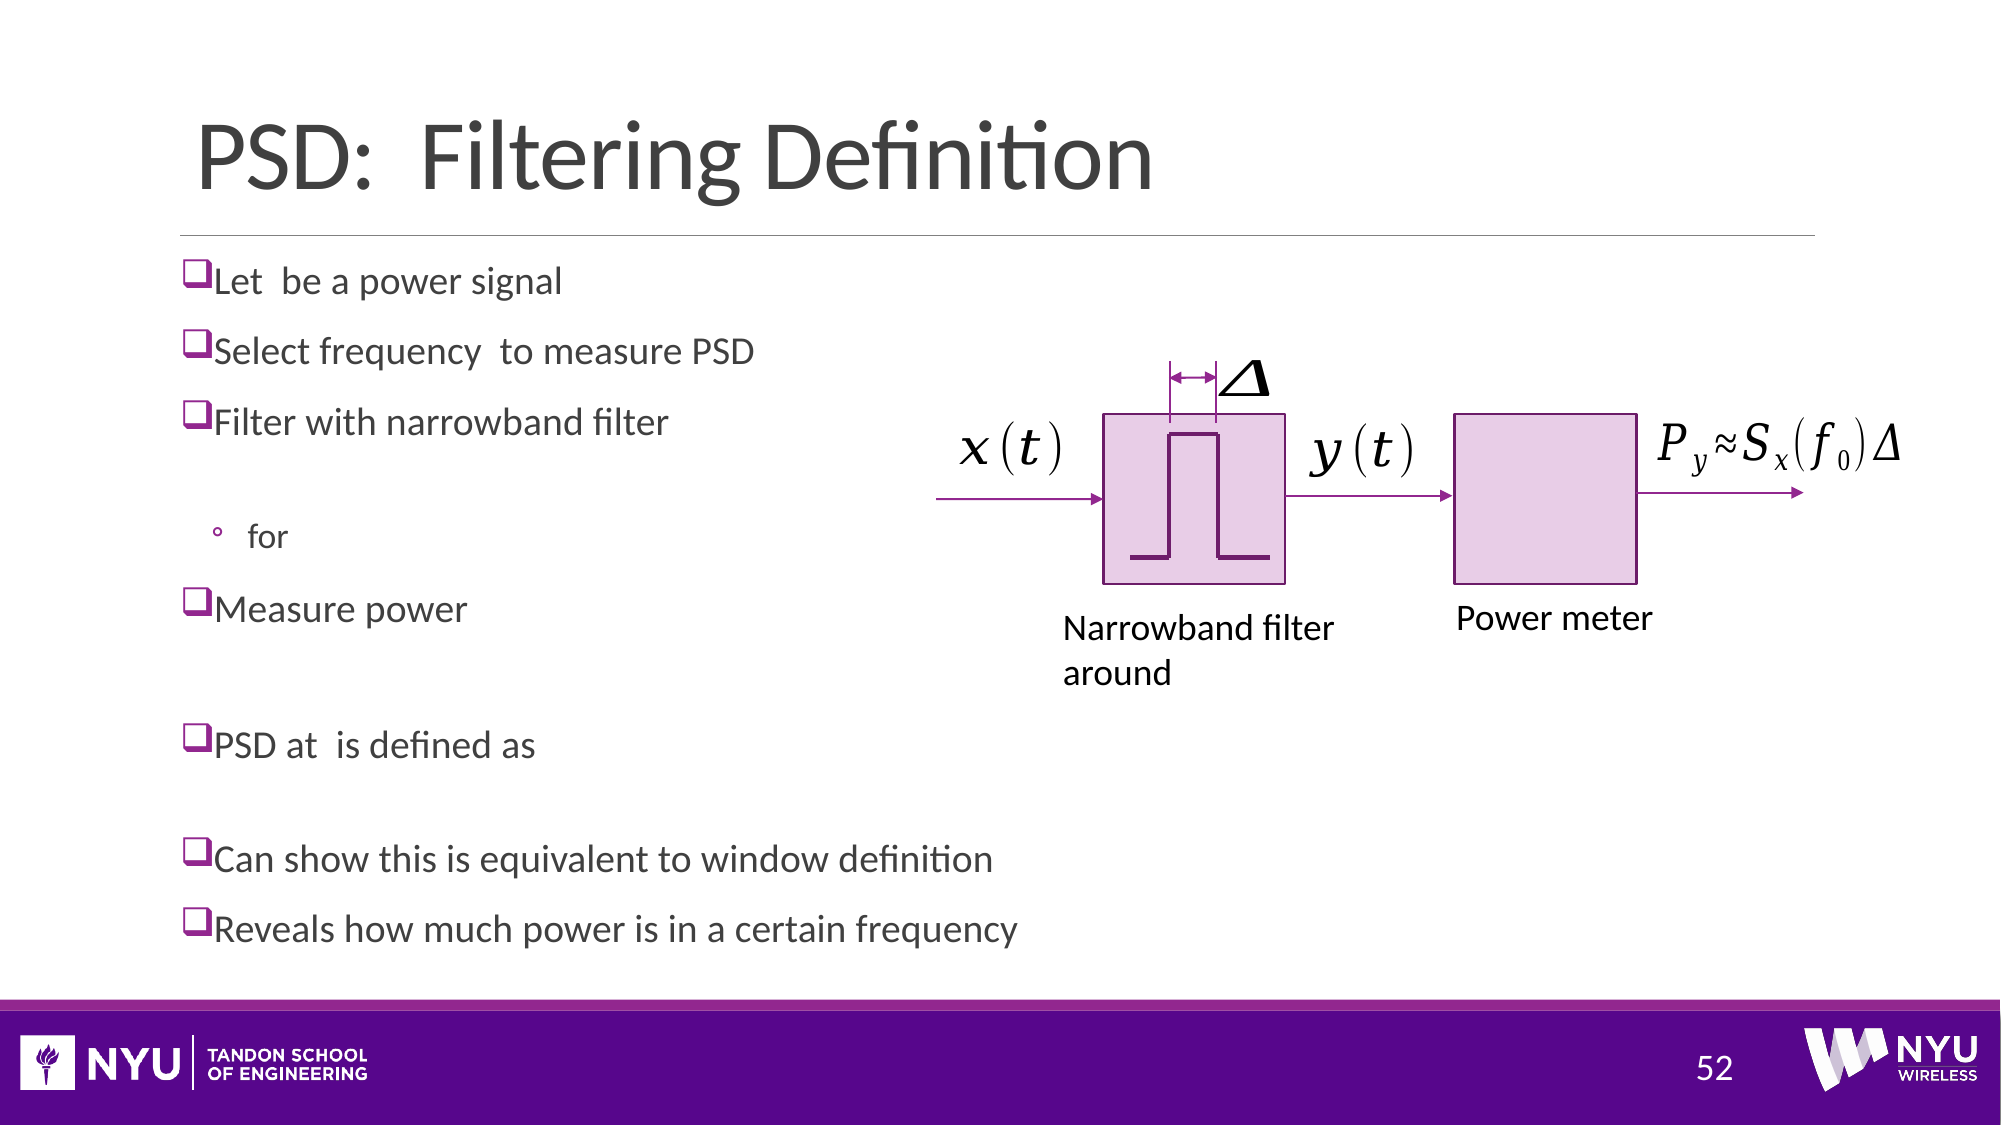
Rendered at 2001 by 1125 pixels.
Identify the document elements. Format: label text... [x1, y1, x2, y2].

text_box [1453, 413, 1638, 585]
text_box [1102, 413, 1286, 585]
title PSD: Filtering Definition [180, 47, 1830, 218]
slide_number 52 [1533, 1035, 1749, 1096]
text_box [1129, 433, 1271, 559]
text_box Power meter [1441, 585, 1675, 646]
